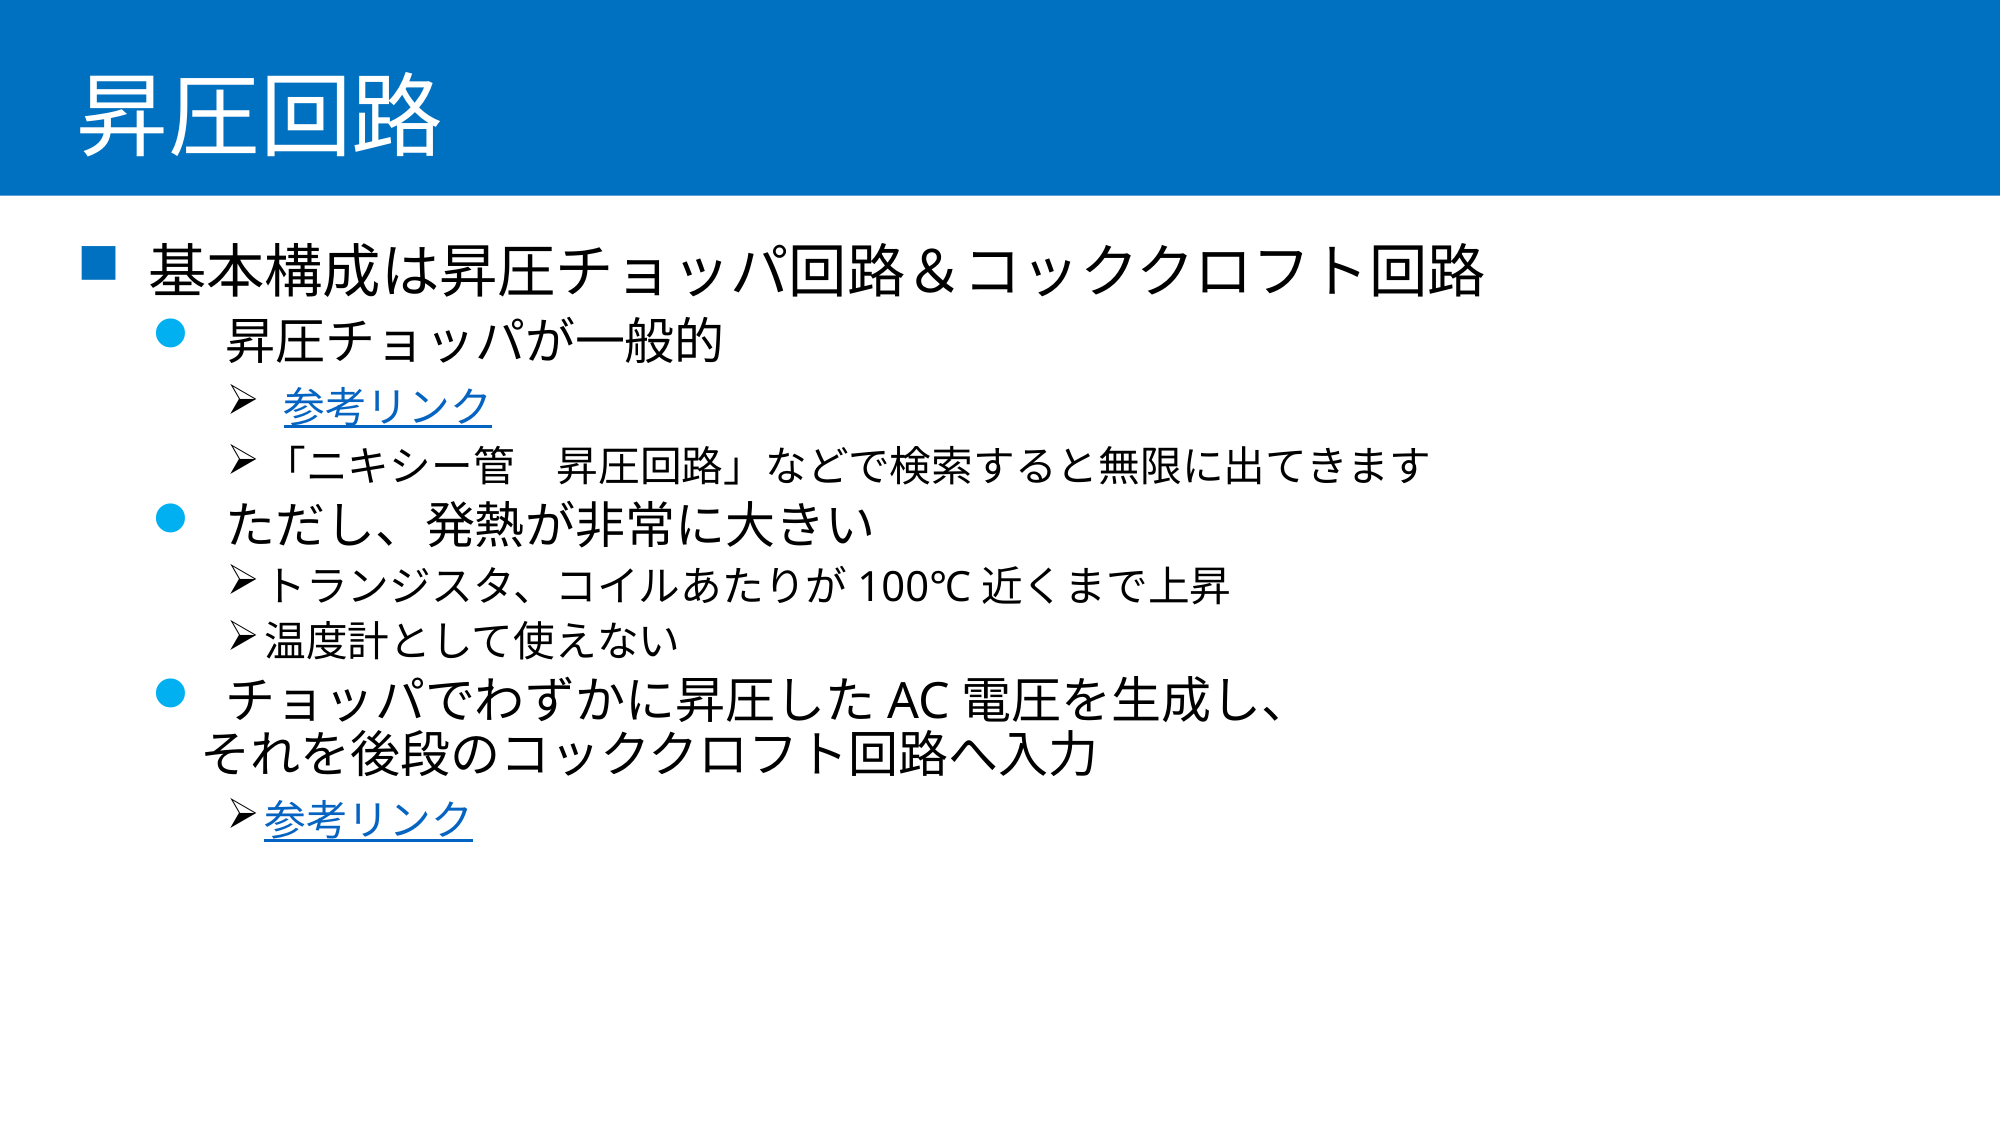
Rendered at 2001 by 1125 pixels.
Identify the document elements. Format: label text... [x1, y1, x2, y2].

list 基本構成は昇圧チョッパ回路＆コッククロフト回路 昇圧チョッパが一般的 参考リンク 「ニキシー管 昇圧回路」などで検索すると無限に出てきます ただし、発熱が非常に大きい トランジスタ、コイルあたりが100℃近くまで上昇 温度計として使えない チョッパでわずかに昇圧したAC電圧を生成し、 それを後段のコッククロフト回路へ入力 参考リンク [61, 235, 1787, 949]
title 昇圧回路 [61, 49, 1787, 190]
